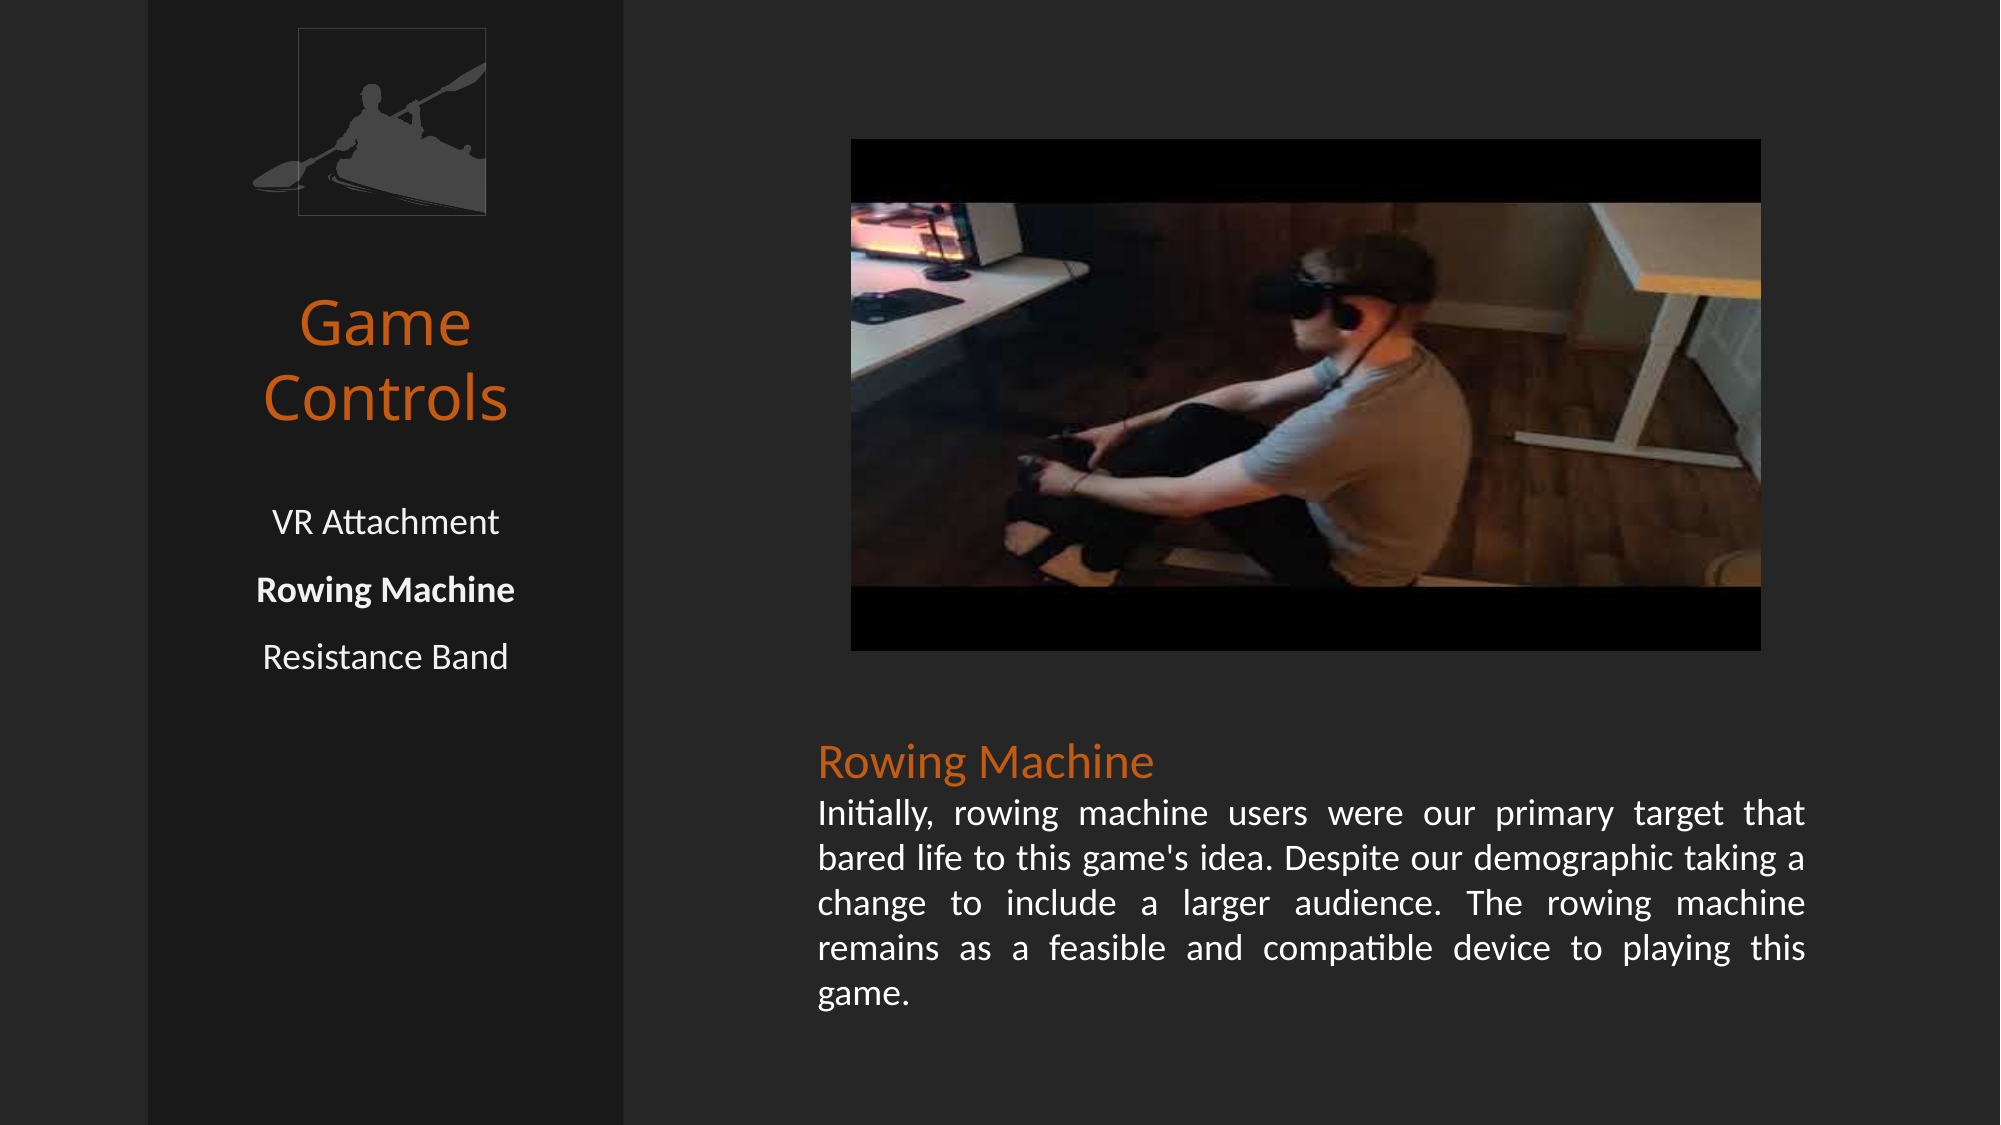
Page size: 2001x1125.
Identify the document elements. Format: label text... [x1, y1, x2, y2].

text_box VR Attachment Rowing Machine Resistance Band [219, 467, 553, 685]
picture [230, 0, 542, 275]
text_box [148, 0, 624, 1125]
text_box Rowing Machine Initially, rowing machine users were our primary target that bared life to this game's idea. Despite our demographic taking a change to include a larger audience. The rowing machine remains as a feasible and compatible device to playing this game. [802, 720, 1822, 1021]
text_box Game Controls [164, 275, 607, 441]
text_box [850, 138, 1762, 652]
